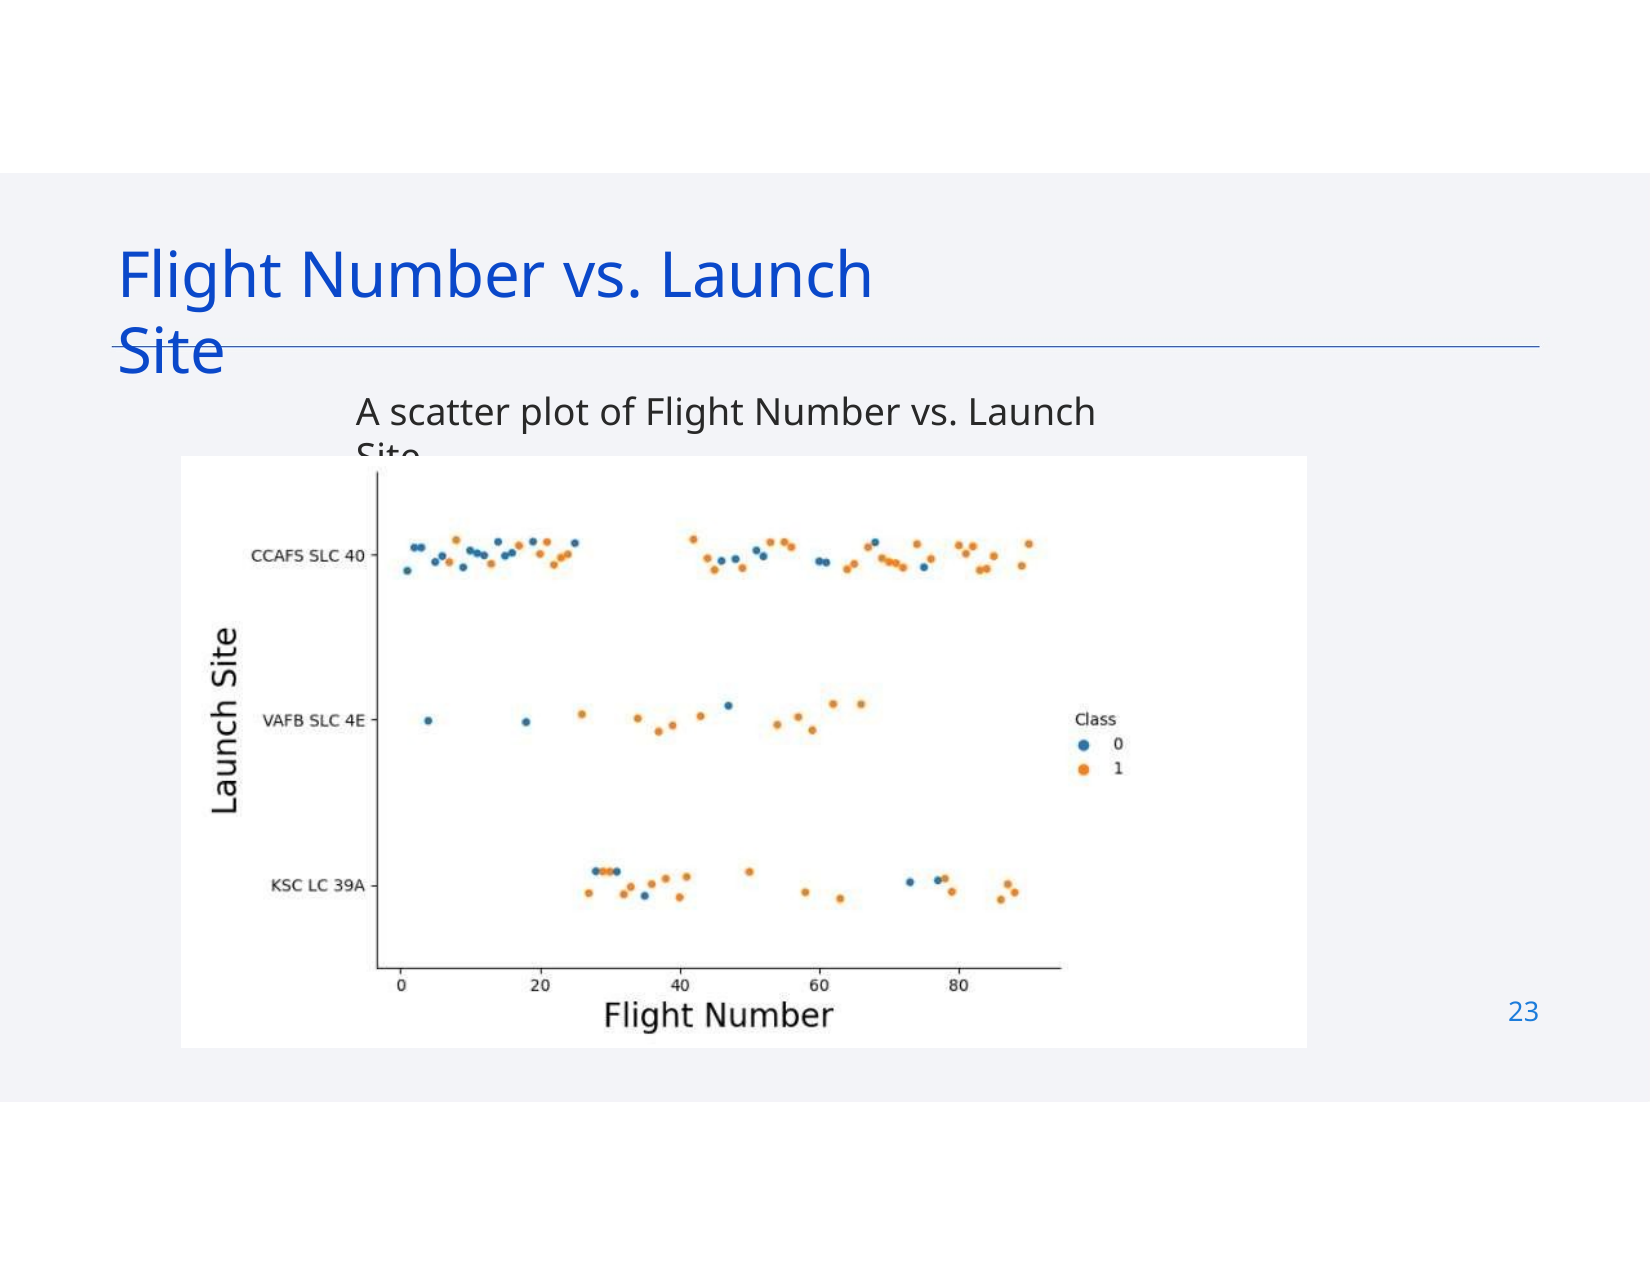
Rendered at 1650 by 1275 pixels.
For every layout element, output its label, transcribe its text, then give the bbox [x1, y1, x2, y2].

title Flight Number vs. Launch Site [114, 231, 970, 447]
slide_number 23 [1501, 998, 1545, 1275]
text_box A scatter plot of Flight Number vs. Launch Site [353, 385, 1135, 454]
picture [0, 173, 1650, 1102]
